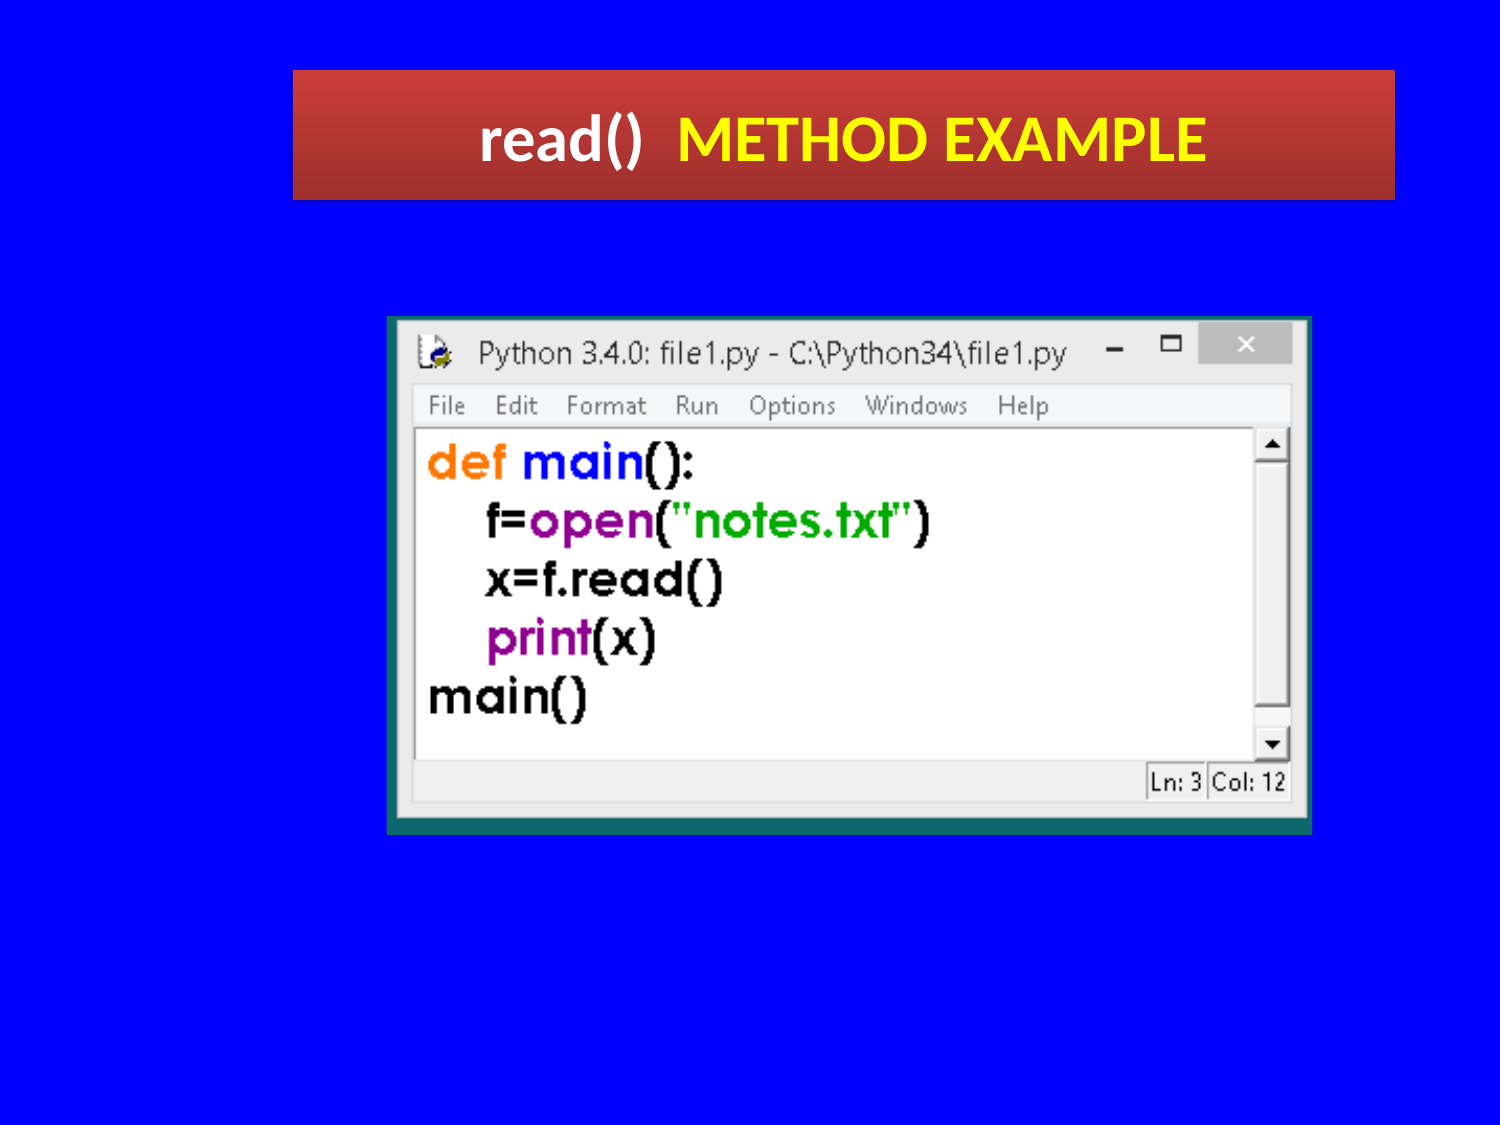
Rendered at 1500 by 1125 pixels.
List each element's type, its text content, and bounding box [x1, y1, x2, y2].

picture [386, 316, 1313, 835]
text_box read() METHOD EXAMPLE [292, 70, 1395, 200]
